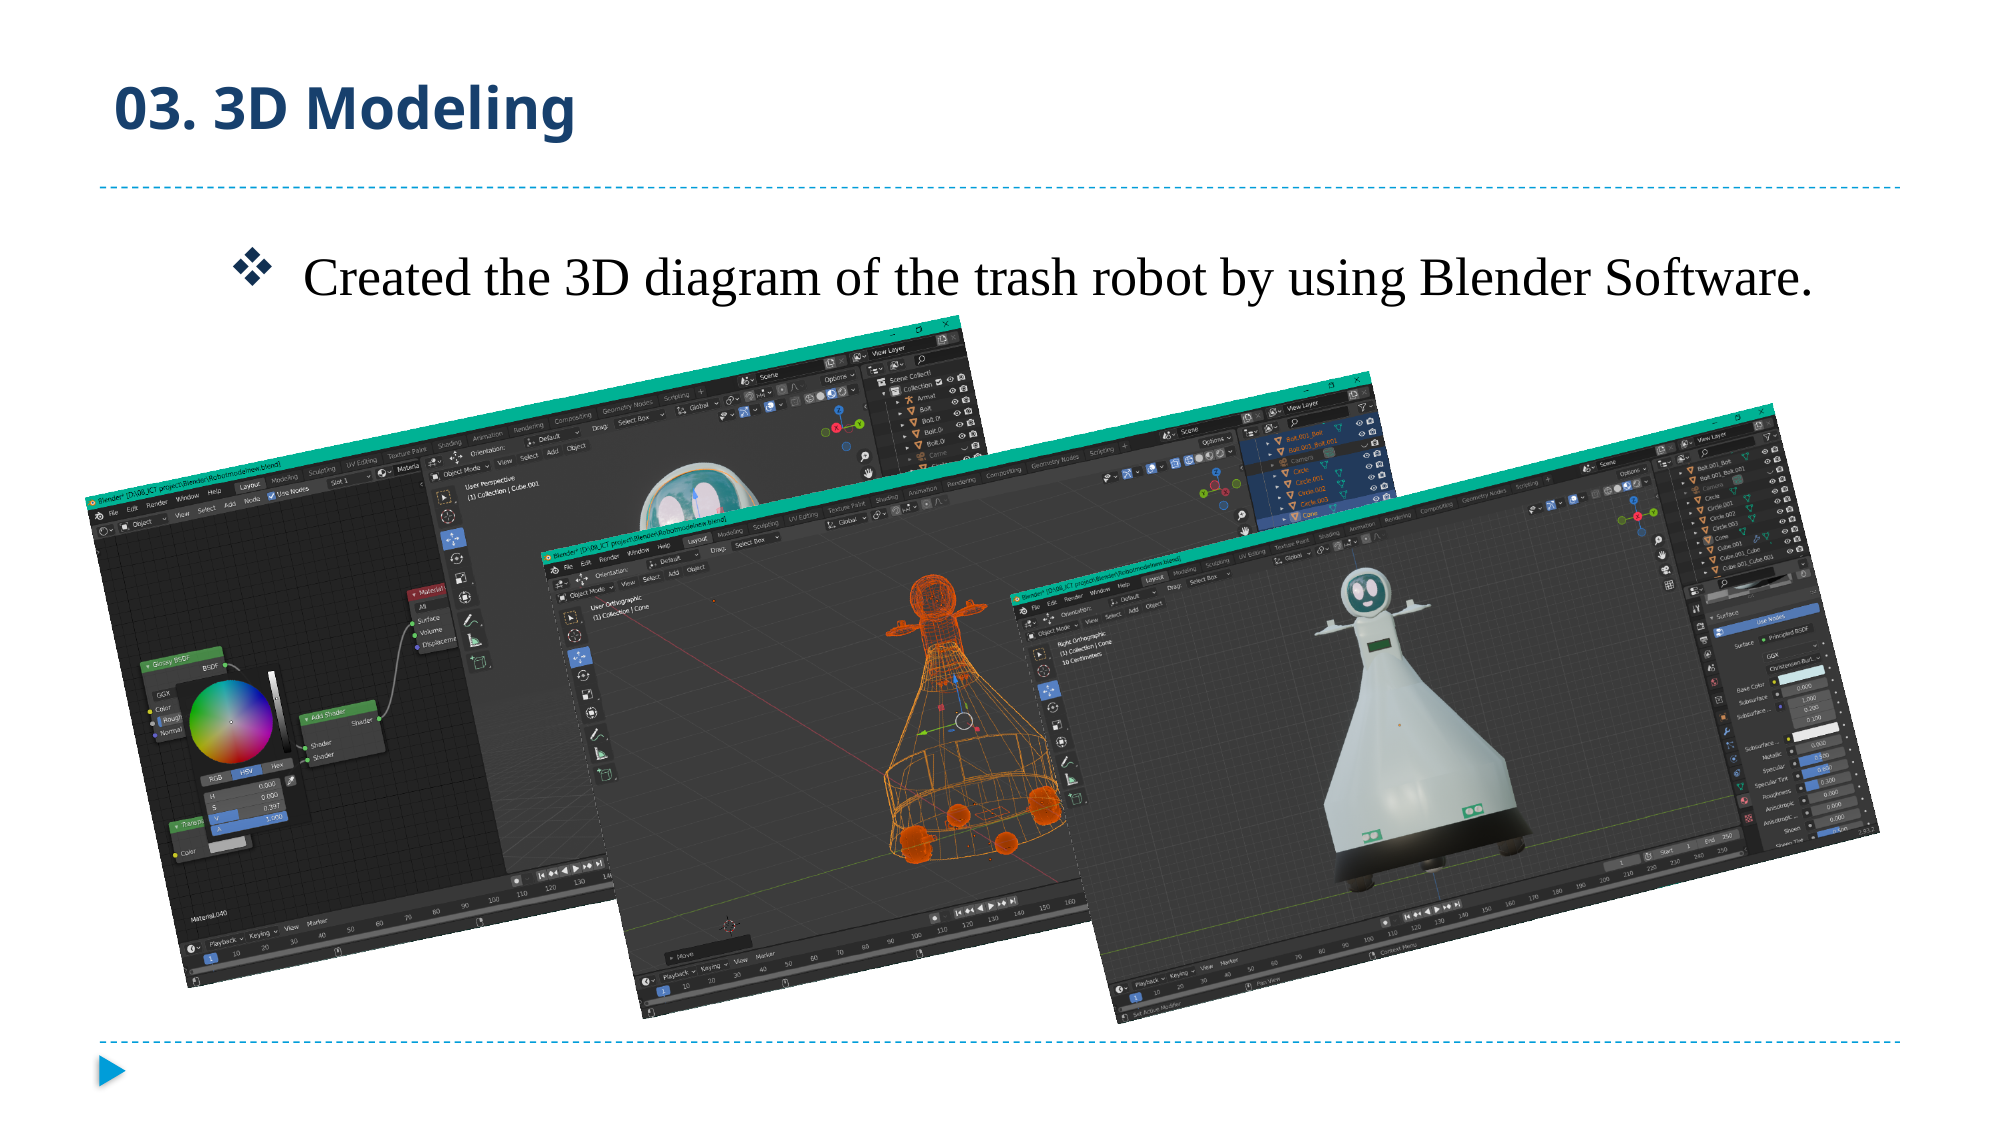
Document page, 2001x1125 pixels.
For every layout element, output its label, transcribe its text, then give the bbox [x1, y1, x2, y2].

picture [86, 316, 1880, 1024]
slide_number [134, 1040, 568, 1100]
text_box Created the 3D diagram of the trash robot by using Blender Software. [213, 233, 1900, 314]
title 03. 3D Modeling [99, 24, 1900, 188]
